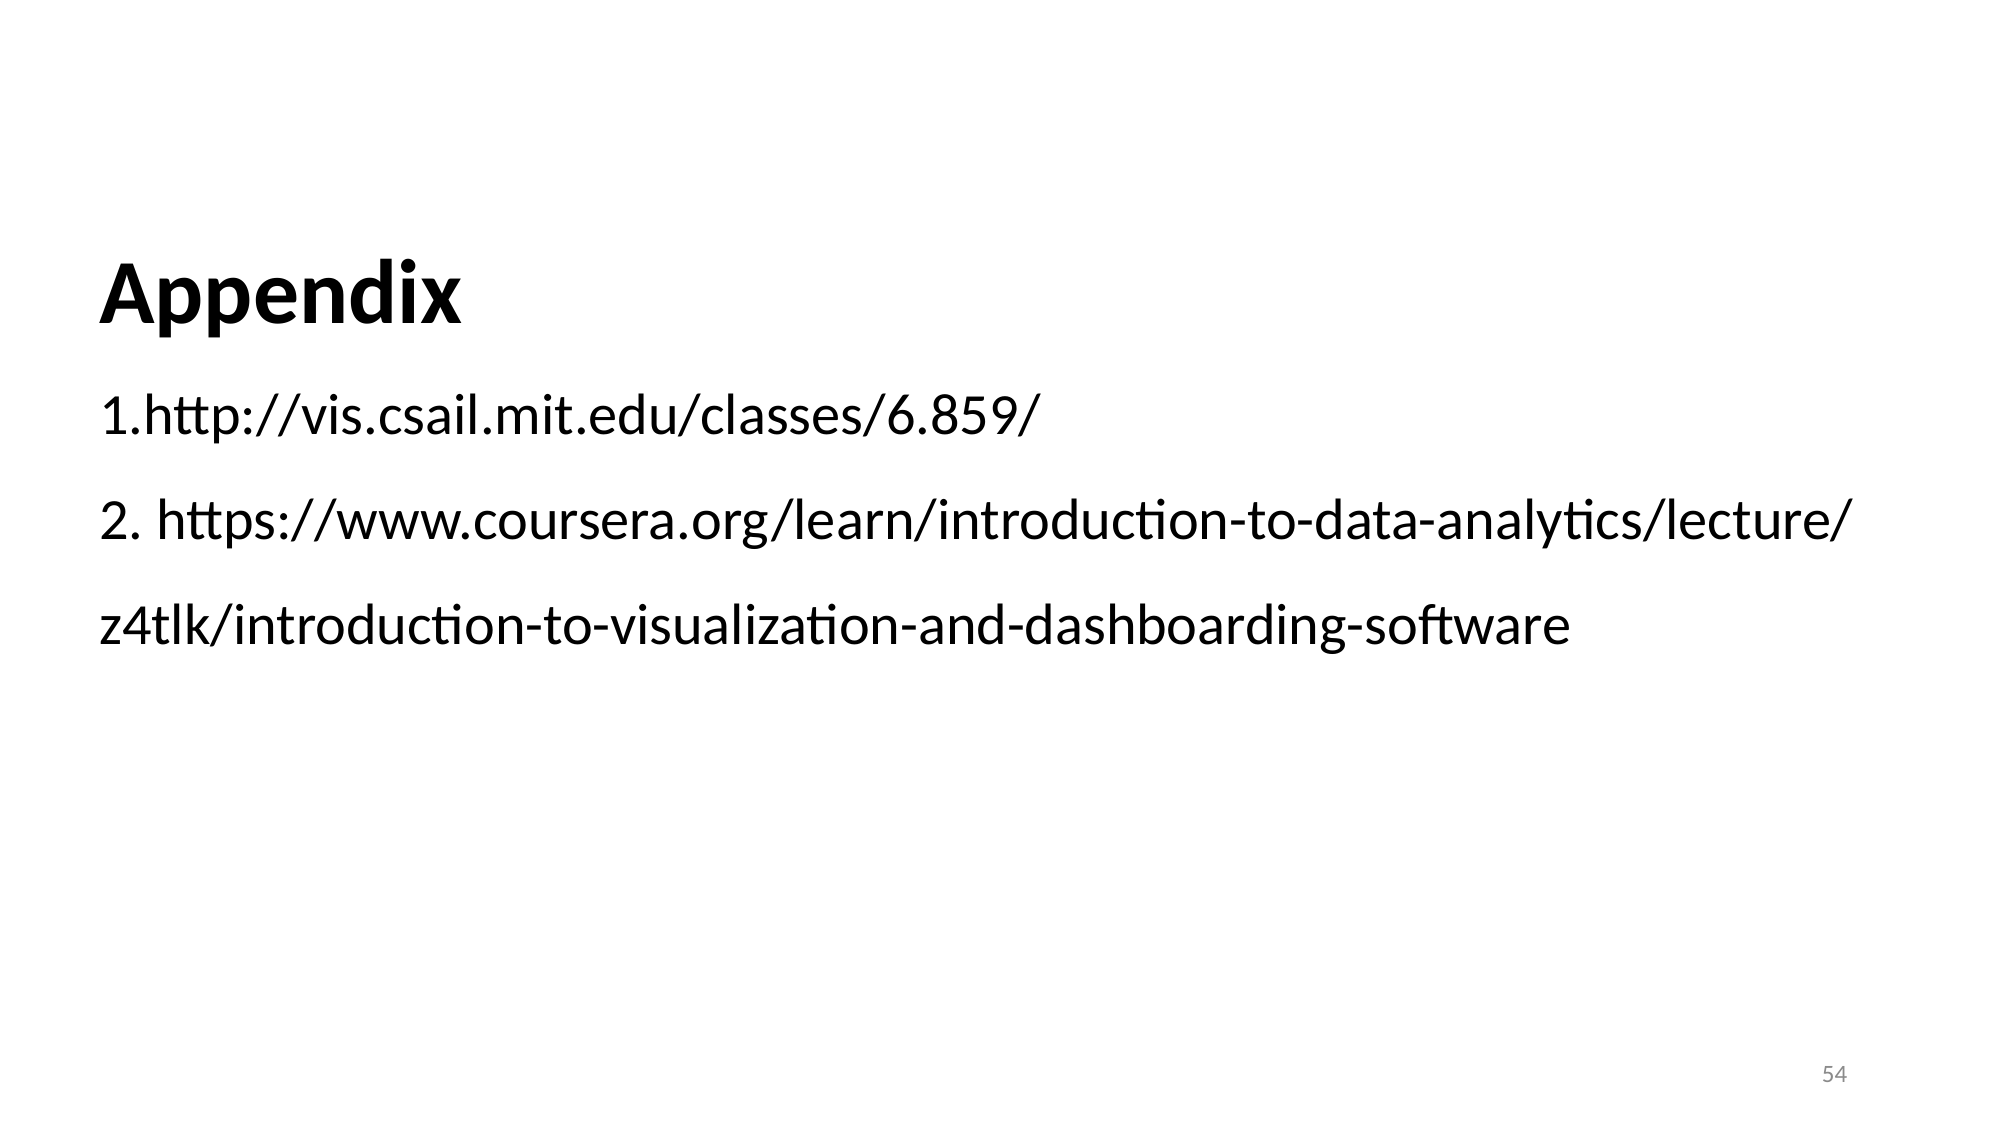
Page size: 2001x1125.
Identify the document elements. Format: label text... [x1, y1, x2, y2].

title Appendix 1.http://vis.csail.mit.edu/classes/6.859/ 2. https://www.coursera.org/learn/introduction-to-data-analytics/lecture/z4tlk/introduction-to-visualization-and-dashboarding-software [84, 175, 1916, 728]
slide_number 54 [1412, 1042, 1863, 1103]
